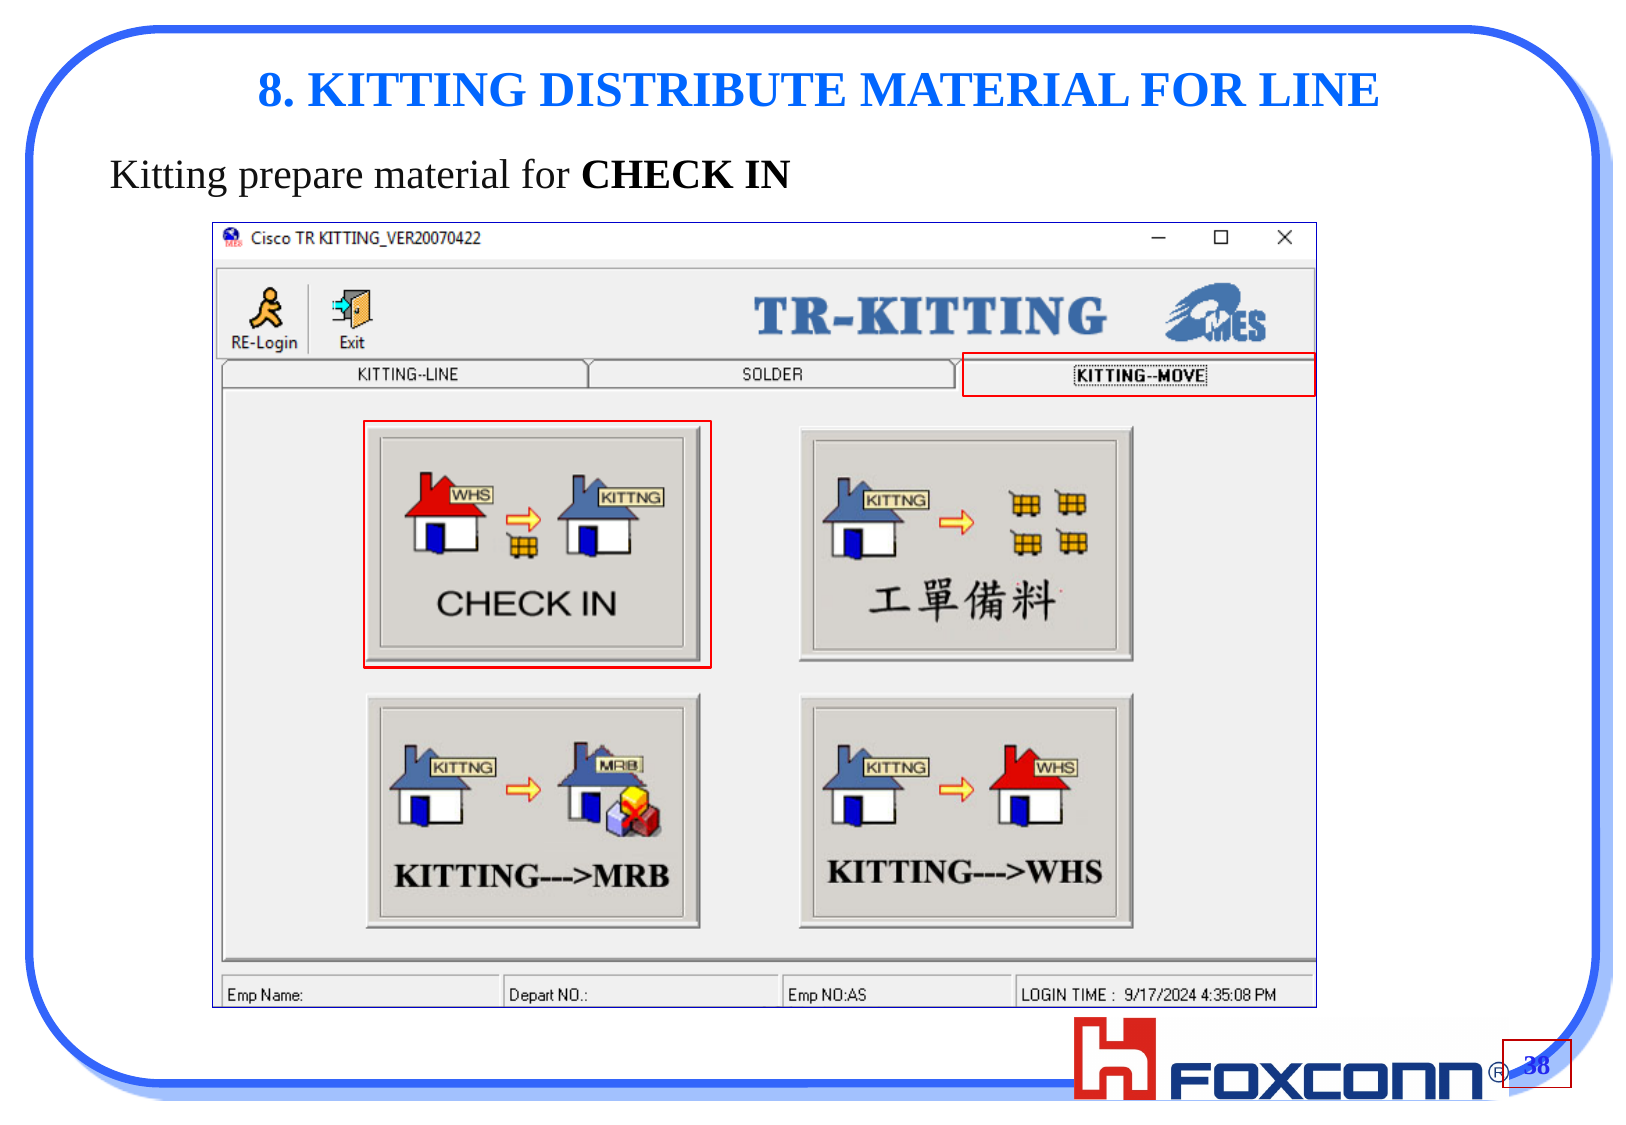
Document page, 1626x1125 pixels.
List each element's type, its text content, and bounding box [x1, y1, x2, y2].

text_box 8. KITTING DISTRIBUTE MATERIAL FOR LINE [94, 49, 1544, 124]
picture [212, 222, 1318, 1008]
picture [1074, 1017, 1509, 1100]
slide_number 38 [1502, 1039, 1572, 1088]
text_box Kitting prepare material for CHECK IN [94, 139, 1436, 205]
